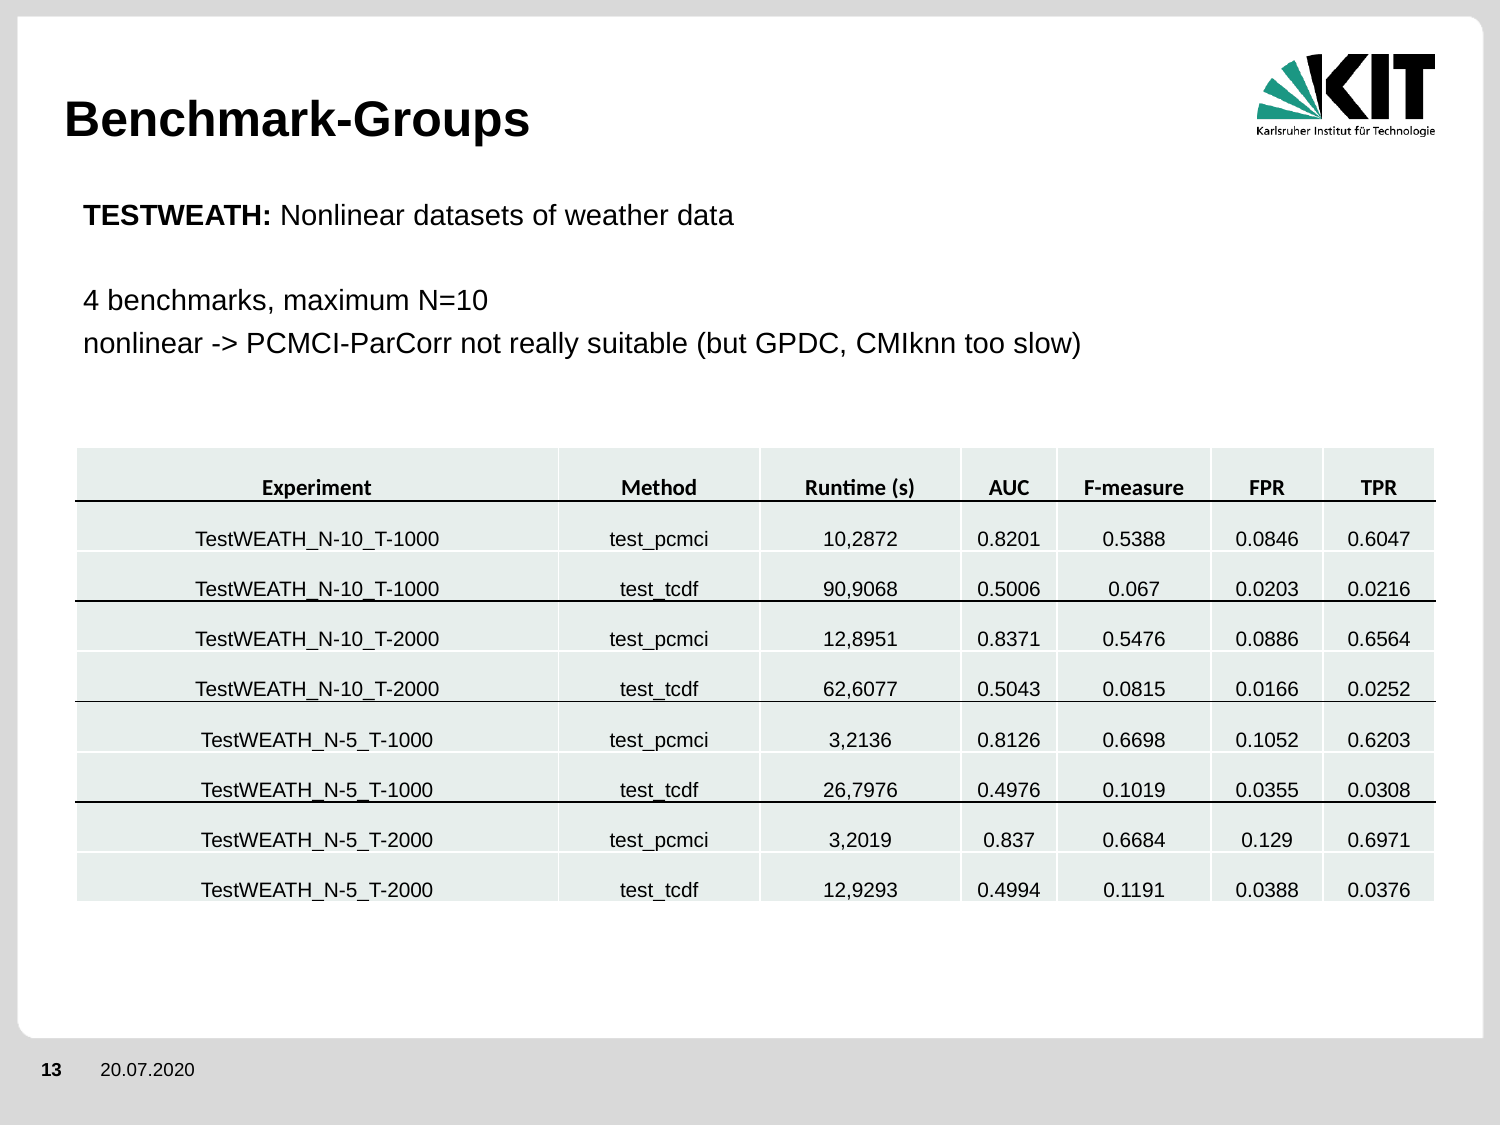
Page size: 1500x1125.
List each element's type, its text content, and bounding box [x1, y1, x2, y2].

table_cell 0.0376 [1324, 853, 1434, 901]
table_cell 0.6203 [1324, 702, 1434, 751]
table_cell 12,9293 [761, 853, 960, 901]
table_cell test_pcmci [559, 803, 759, 851]
table_cell 90,9068 [761, 552, 960, 600]
table_cell 0.1052 [1212, 702, 1322, 751]
table_cell 0.0886 [1212, 602, 1322, 650]
table_cell 0.4994 [962, 853, 1056, 901]
table_cell TestWEATH_N-10_T-2000 [77, 602, 558, 650]
table_cell 0.0216 [1324, 552, 1434, 600]
table_cell test_tcdf [559, 652, 759, 701]
table_cell 0.4976 [962, 753, 1056, 801]
table_header TPR [1324, 448, 1434, 500]
table_header Runtime (s) [761, 448, 960, 500]
picture [0, 0, 1500, 1125]
table_cell TestWEATH_N-5_T-1000 [77, 753, 558, 801]
table_cell 0.8126 [962, 702, 1056, 751]
table_header Method [559, 448, 759, 500]
table_cell 0.5043 [962, 652, 1056, 701]
table_cell 0.129 [1212, 803, 1322, 851]
table_cell 0.0166 [1212, 652, 1322, 701]
table_cell 0.6971 [1324, 803, 1434, 851]
table_cell test_pcmci [559, 502, 759, 550]
table_cell TestWEATH_N-5_T-2000 [77, 803, 558, 851]
list TESTWEATH: Nonlinear datasets of weather data 4 benchmarks, maximum N=10 nonlinear -> PCMCI-ParCorr not really suitable (but GPDC, CMIknn too slow) [64, 196, 1436, 448]
table_cell 0.1191 [1058, 853, 1210, 901]
table_cell 12,8951 [761, 602, 960, 650]
table_cell 62,6077 [761, 652, 960, 701]
table_cell 0.6698 [1058, 702, 1210, 751]
table_header F-measure [1058, 448, 1210, 500]
table_cell test_pcmci [559, 702, 759, 751]
table_cell 0.6047 [1324, 502, 1434, 550]
table_cell 0.0308 [1324, 753, 1434, 801]
table_cell 0.0252 [1324, 652, 1434, 701]
table_cell 0.0355 [1212, 753, 1322, 801]
table_cell 0.5006 [962, 552, 1056, 600]
table_cell 10,2872 [761, 502, 960, 550]
table_header AUC [962, 448, 1056, 500]
table_cell test_tcdf [559, 853, 759, 901]
table_cell 0.6564 [1324, 602, 1434, 650]
table_cell 0.0846 [1212, 502, 1322, 550]
table_cell 0.8201 [962, 502, 1056, 550]
table_cell TestWEATH_N-5_T-2000 [77, 853, 558, 901]
table_cell 0.1019 [1058, 753, 1210, 801]
table_cell 0.067 [1058, 552, 1210, 600]
table_cell 26,7976 [761, 753, 960, 801]
table_cell 0.5388 [1058, 502, 1210, 550]
table_cell 0.8371 [962, 602, 1056, 650]
table_cell 0.6684 [1058, 803, 1210, 851]
table_cell test_tcdf [559, 753, 759, 801]
table_header Experiment [77, 448, 558, 500]
table_cell TestWEATH_N-10_T-1000 [77, 552, 558, 600]
table_cell 0.0815 [1058, 652, 1210, 701]
title Benchmark-Groups [64, 54, 1198, 147]
table_cell test_pcmci [559, 602, 759, 650]
table_cell 0.0203 [1212, 552, 1322, 600]
table_cell 3,2136 [761, 702, 960, 751]
table_cell TestWEATH_N-10_T-1000 [77, 502, 558, 550]
table_cell TestWEATH_N-10_T-2000 [77, 652, 558, 701]
table_header FPR [1212, 448, 1322, 500]
table_cell 0.837 [962, 803, 1056, 851]
table_cell 0.5476 [1058, 602, 1210, 650]
table_cell TestWEATH_N-5_T-1000 [77, 702, 558, 751]
table_cell 0.0388 [1212, 853, 1322, 901]
table_cell 3,2019 [761, 803, 960, 851]
table_cell test_tcdf [559, 552, 759, 600]
